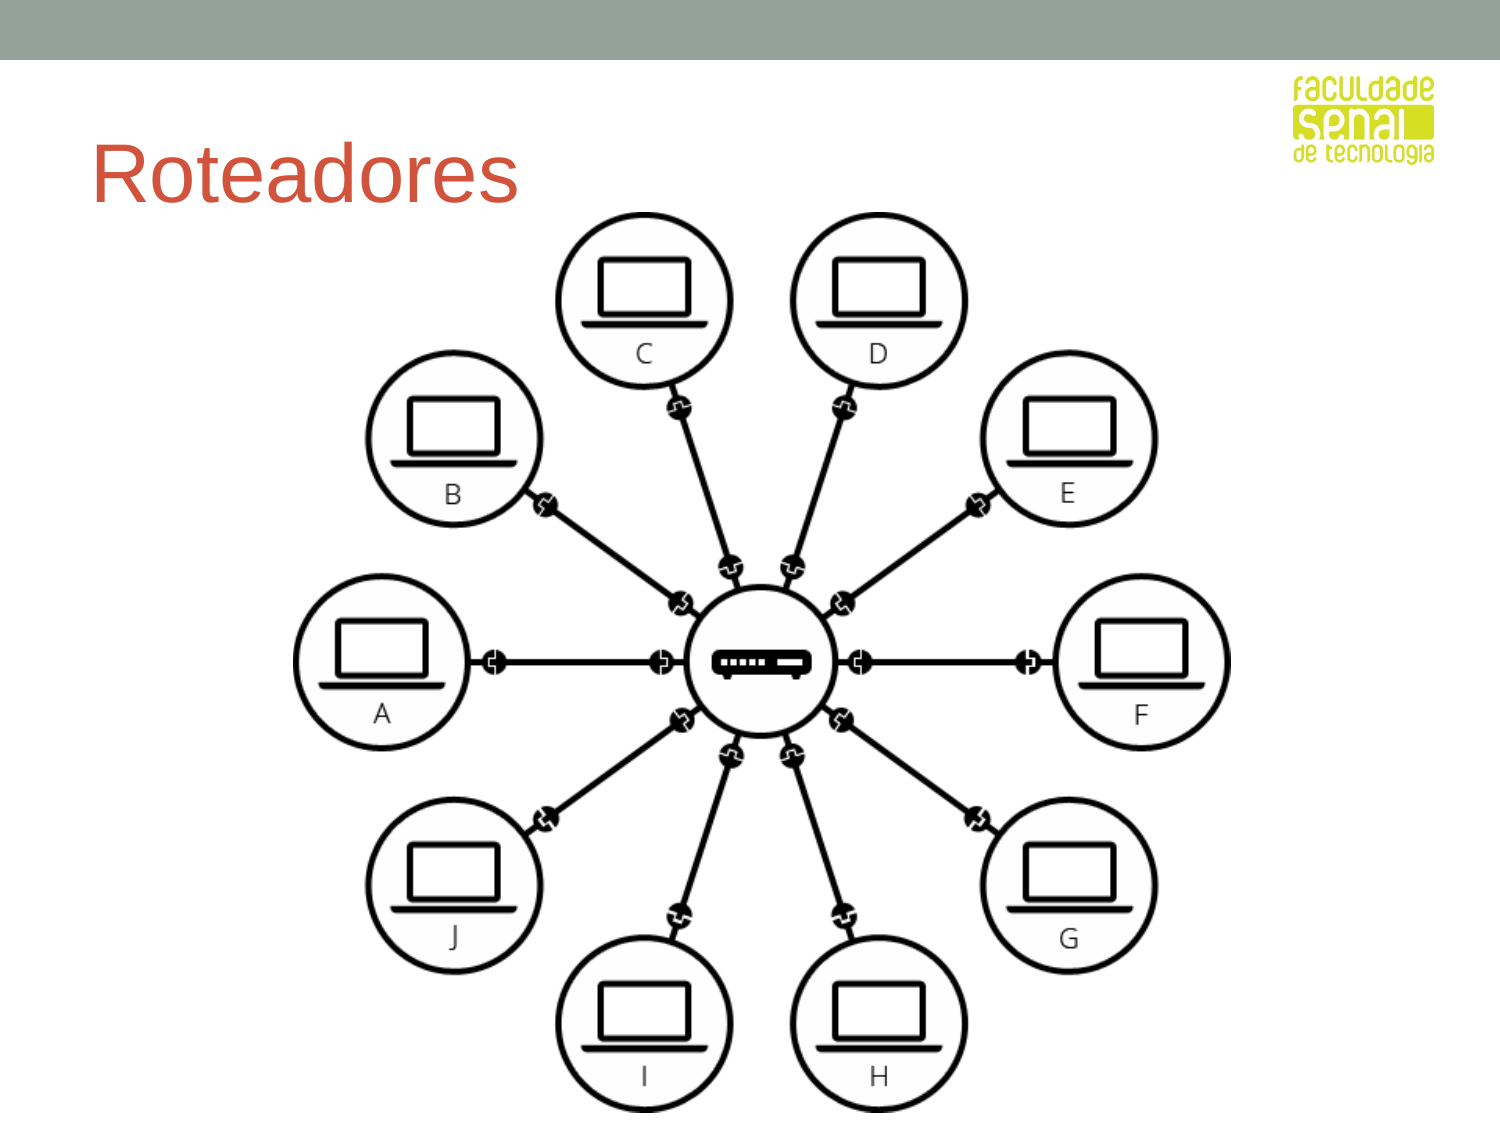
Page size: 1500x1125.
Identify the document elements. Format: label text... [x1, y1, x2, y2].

picture [293, 212, 1232, 1113]
title Roteadores [75, 87, 1425, 251]
picture [1293, 76, 1434, 165]
